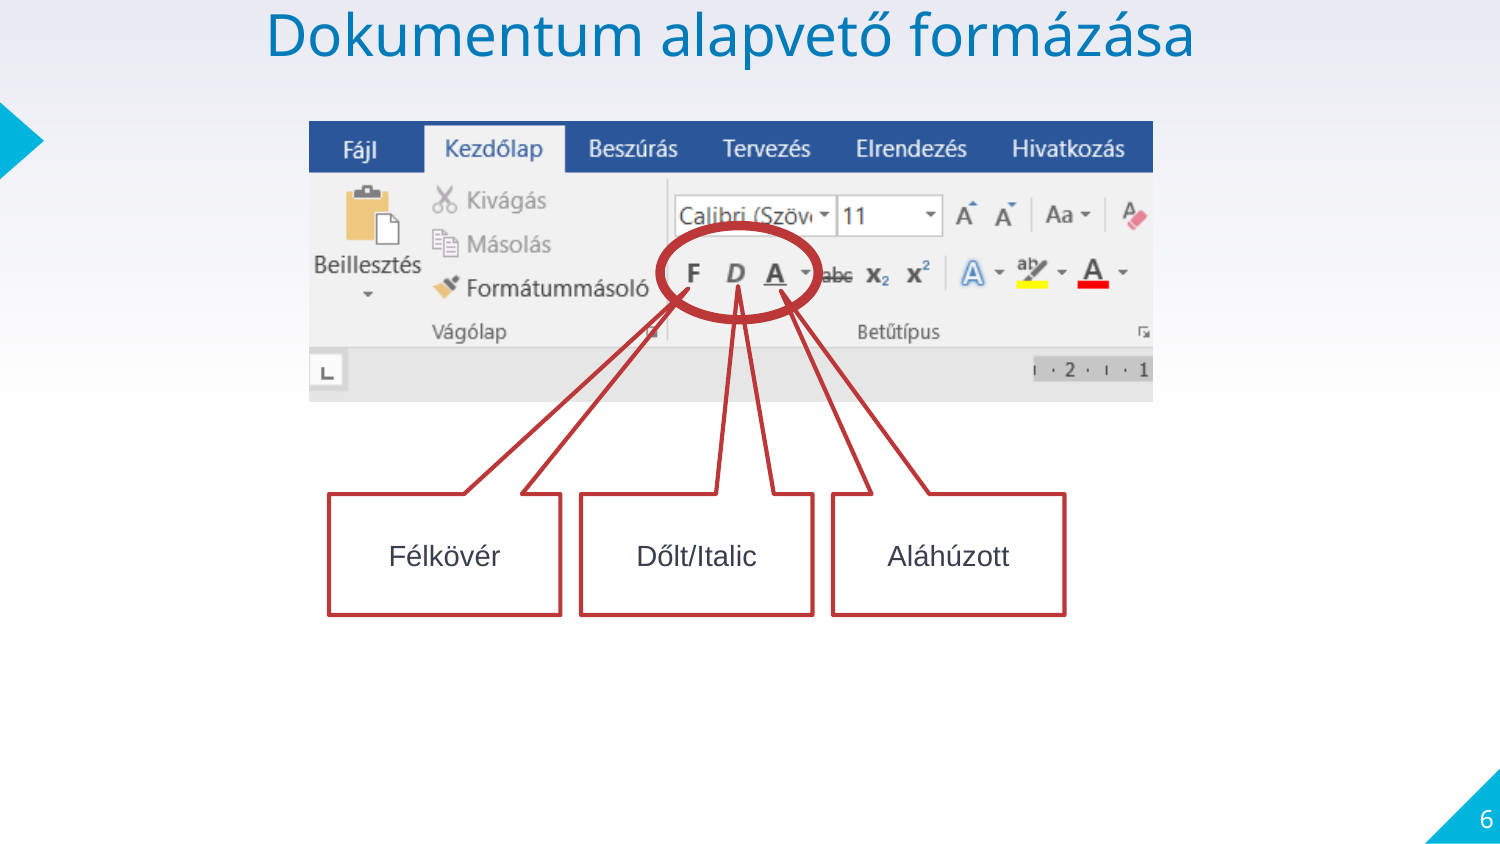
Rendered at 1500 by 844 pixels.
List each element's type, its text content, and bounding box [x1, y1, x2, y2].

text_box Dőlt/Italic [578, 411, 815, 618]
slide_number 6 [1418, 760, 1494, 838]
text_box Félkövér [326, 411, 592, 618]
text_box Aláhúzott [830, 411, 1067, 618]
title Dokumentum alapvető formázása [78, 11, 1384, 73]
picture [308, 121, 1154, 402]
